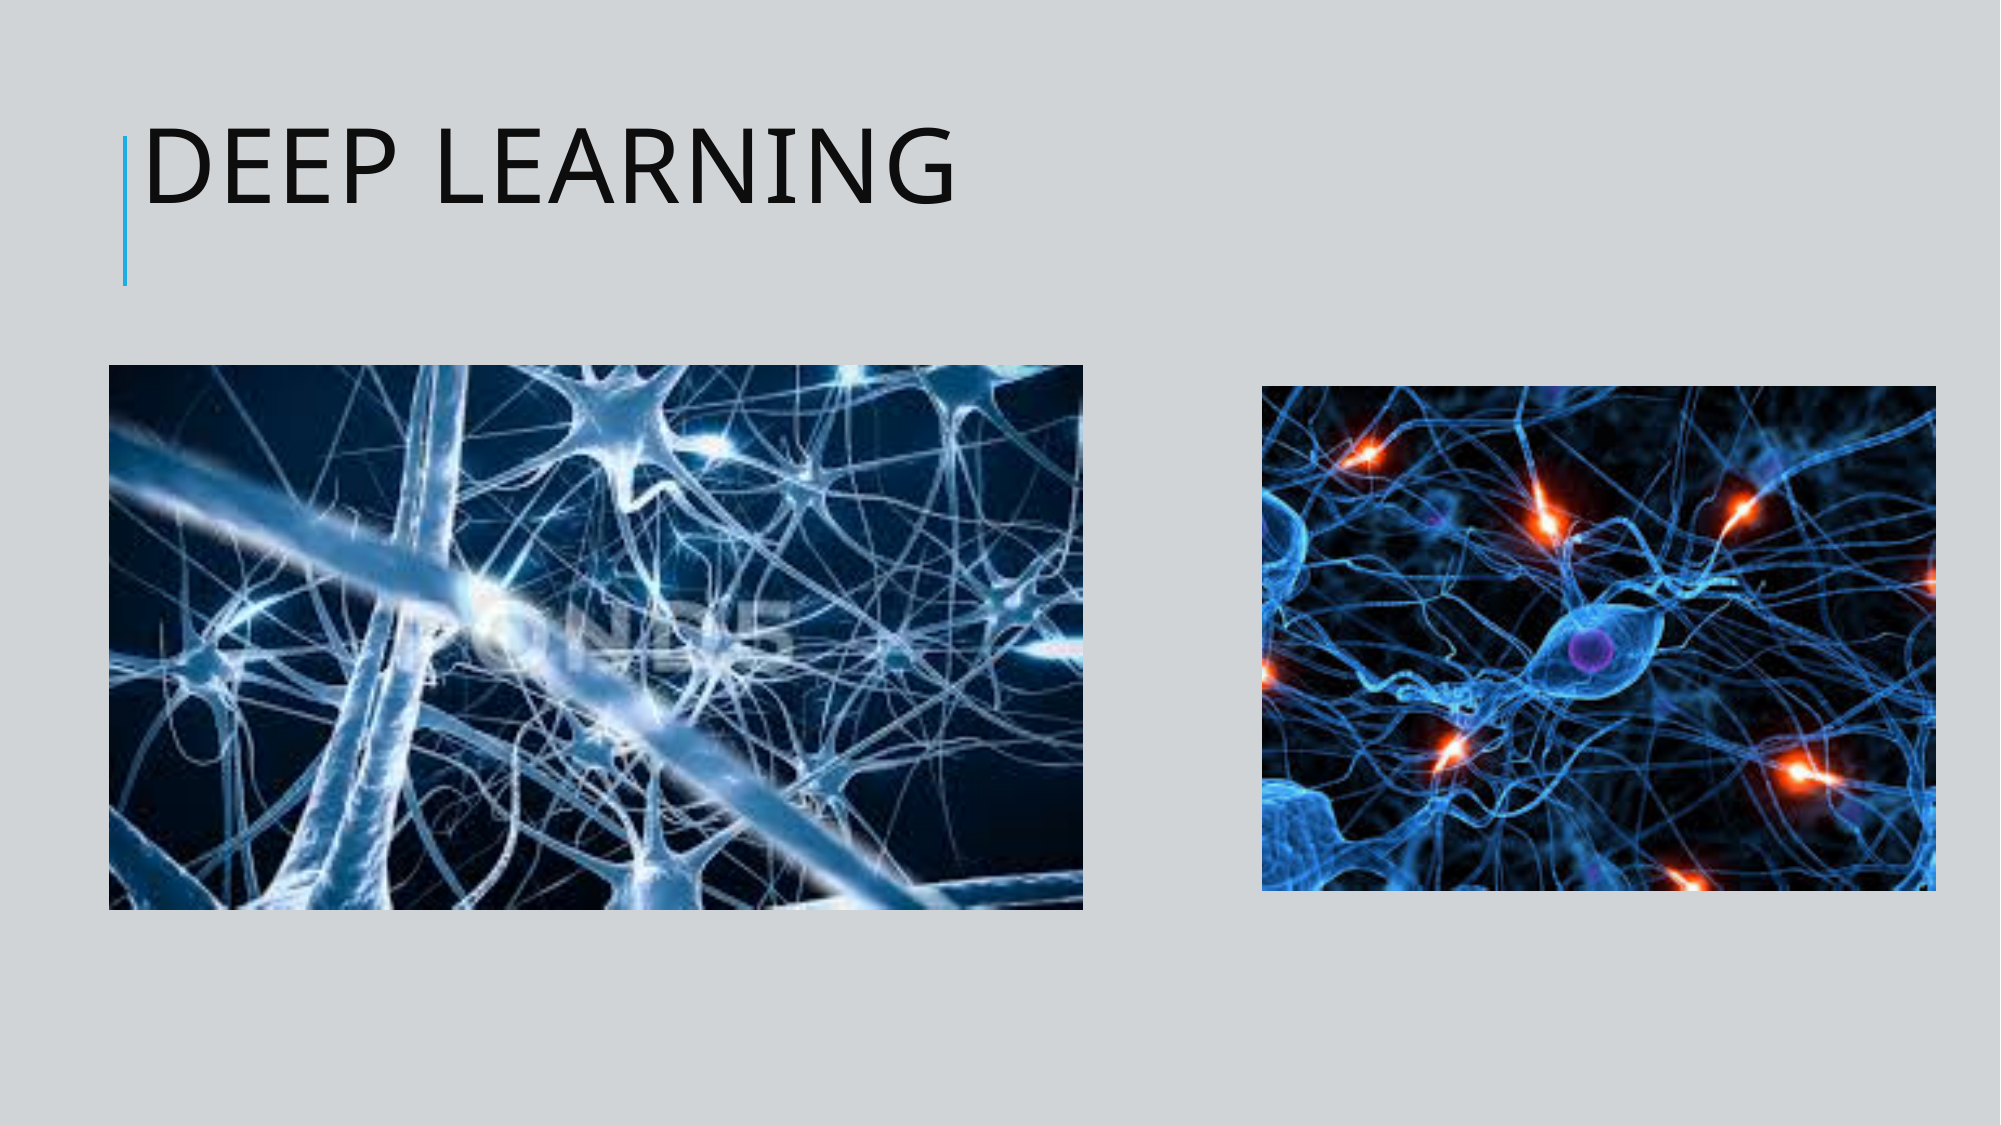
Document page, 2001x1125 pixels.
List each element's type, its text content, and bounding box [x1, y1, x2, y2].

picture [1261, 385, 1936, 891]
title Deep Learning [125, 42, 1826, 305]
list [109, 365, 1083, 911]
